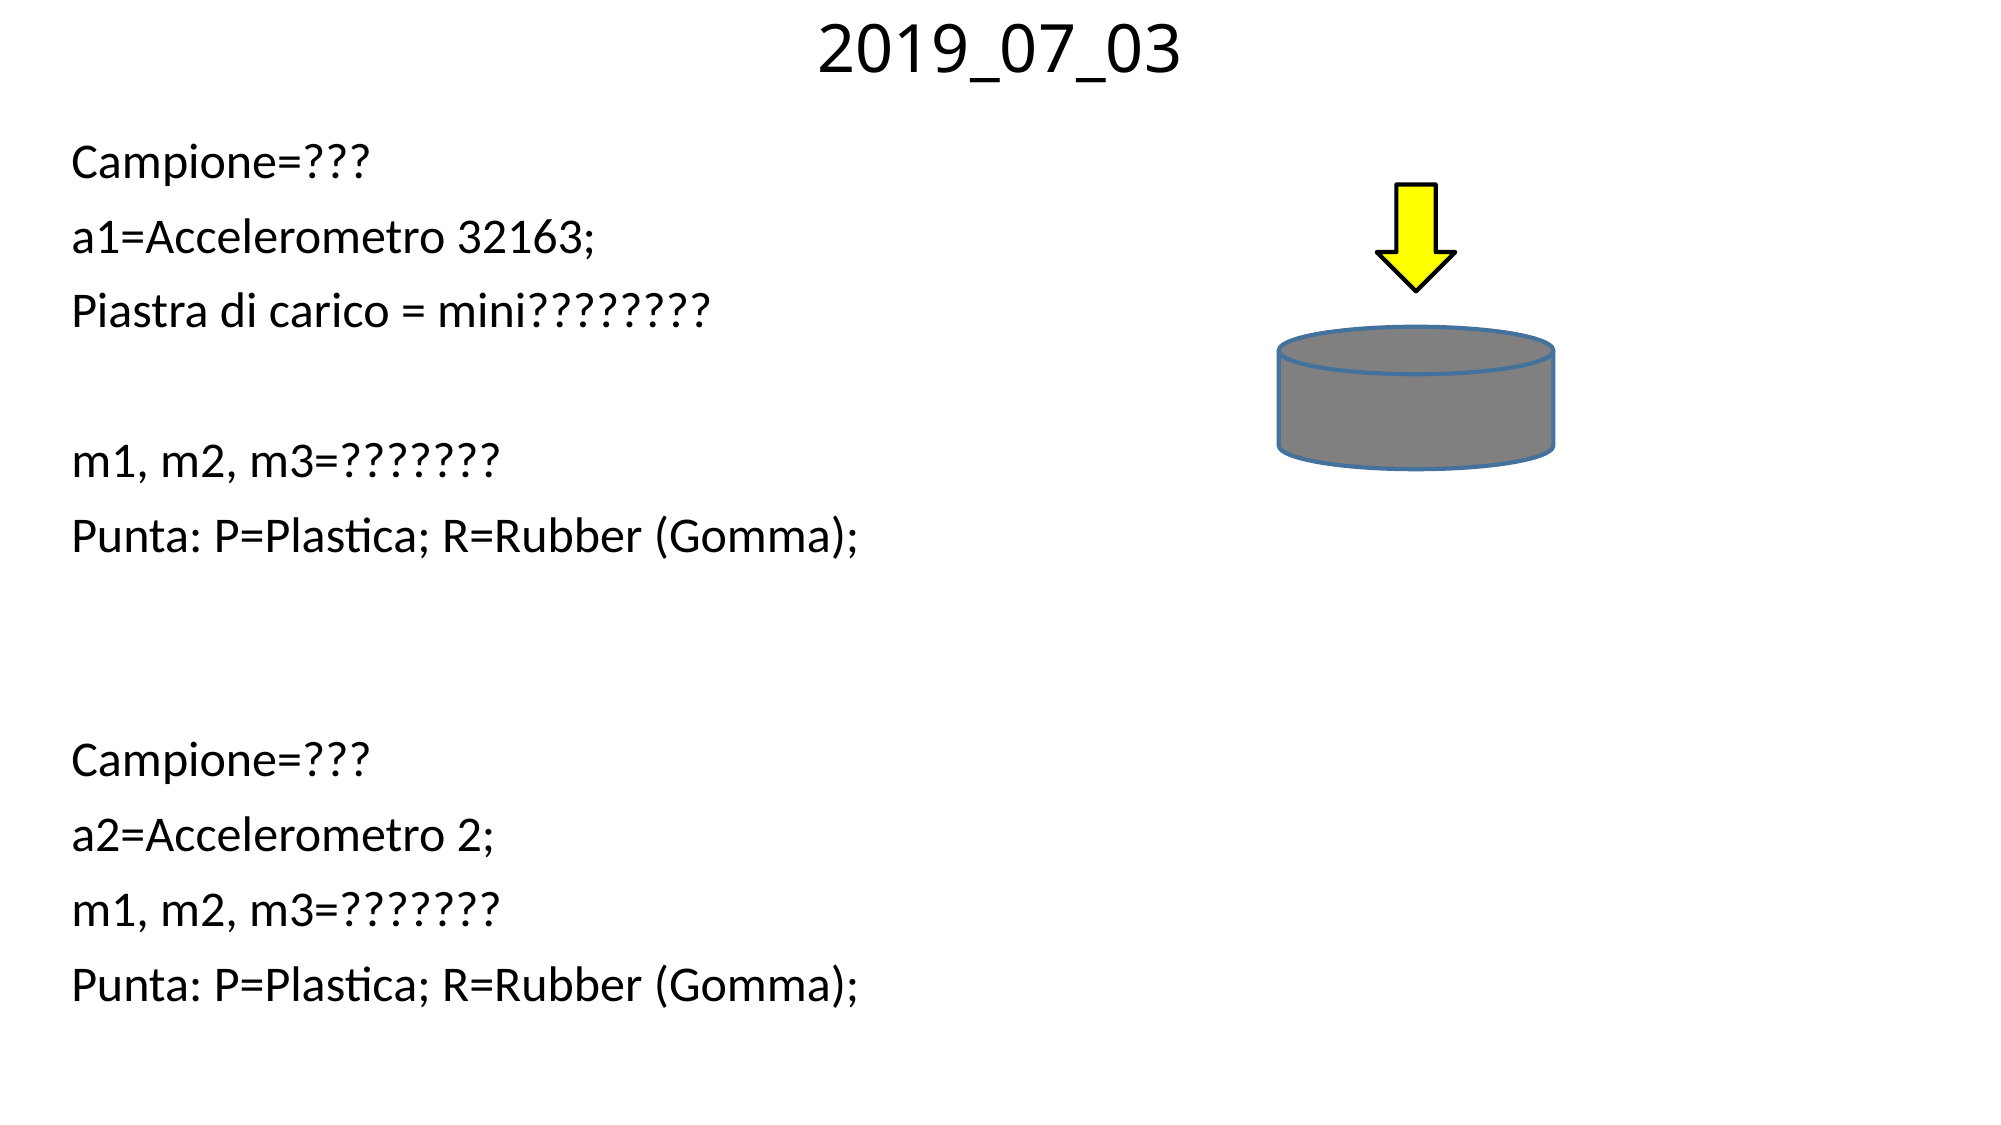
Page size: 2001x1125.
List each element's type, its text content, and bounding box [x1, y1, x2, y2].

text_box [1374, 182, 1458, 294]
text_box Campione=??? a1=Accelerometro 32163; Piastra di carico = mini???????? m1, m2, m3=??????? Punta: P=Plastica; R=Rubber (Gomma); Campione=??? a2=Accelerometro 2; m1, m2, m3=??????? Punta: P=Plastica; R=Rubber (Gomma); [56, 127, 1946, 1107]
text_box 2019_07_03 [0, 0, 2000, 128]
text_box [1276, 324, 1556, 472]
